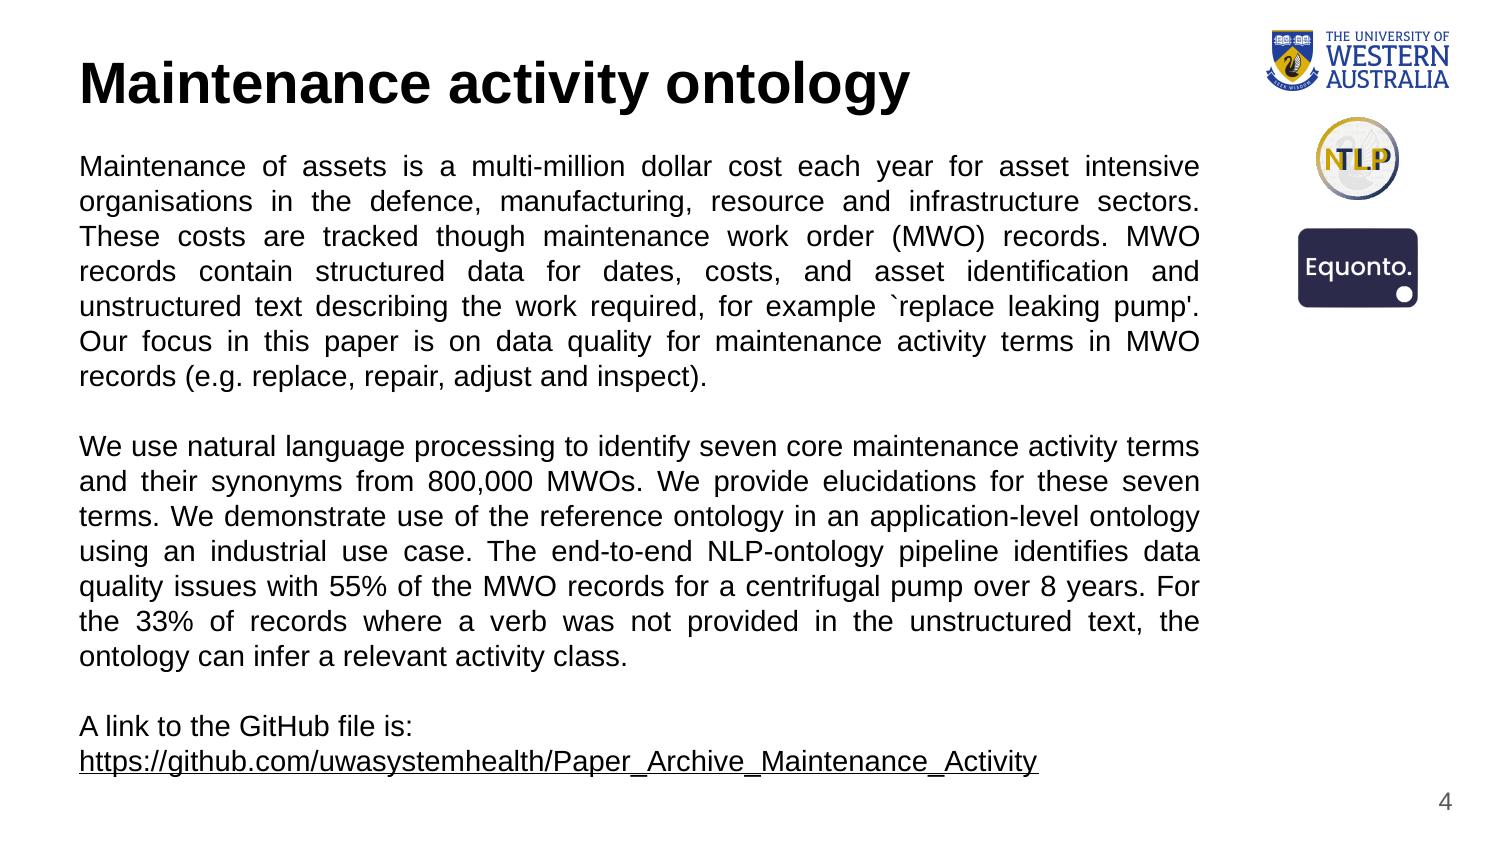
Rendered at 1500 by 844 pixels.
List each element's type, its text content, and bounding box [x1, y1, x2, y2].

title Maintenance activity ontology [64, 30, 1284, 188]
text_box 4 [1406, 769, 1485, 831]
picture [1296, 226, 1419, 309]
text_box Maintenance of assets is a multi-million dollar cost each year for asset intensive organisations in the defence, manufacturing, resource and infrastructure sectors. These costs are tracked though maintenance work order (MWO) records. MWO records contain structured data for dates, costs, and asset identification and unstructured text describing the work required, for example `replace leaking pump'. Our focus in this paper is on data quality for maintenance activity terms in MWO records (e.g. replace, repair, adjust and inspect). We use natural language processing to identify seven core maintenance activity terms and their synonyms from 800,000 MWOs. We provide elucidations for these seven terms. We demonstrate use of the reference ontology in an application-level ontology using an industrial use case. The end-to-end NLP-ontology pipeline identifies data quality issues with 55% of the MWO records for a centrifugal pump over 8 years. For the 33% of records where a verb was not provided in the unstructured text, the ontology can infer a relevant activity class. A link to the GitHub file is: https://github.com/uwasystemhealth/Paper_Archive_Maintenance_Activity [64, 140, 1217, 785]
picture [1265, 30, 1449, 91]
picture [1316, 116, 1399, 200]
